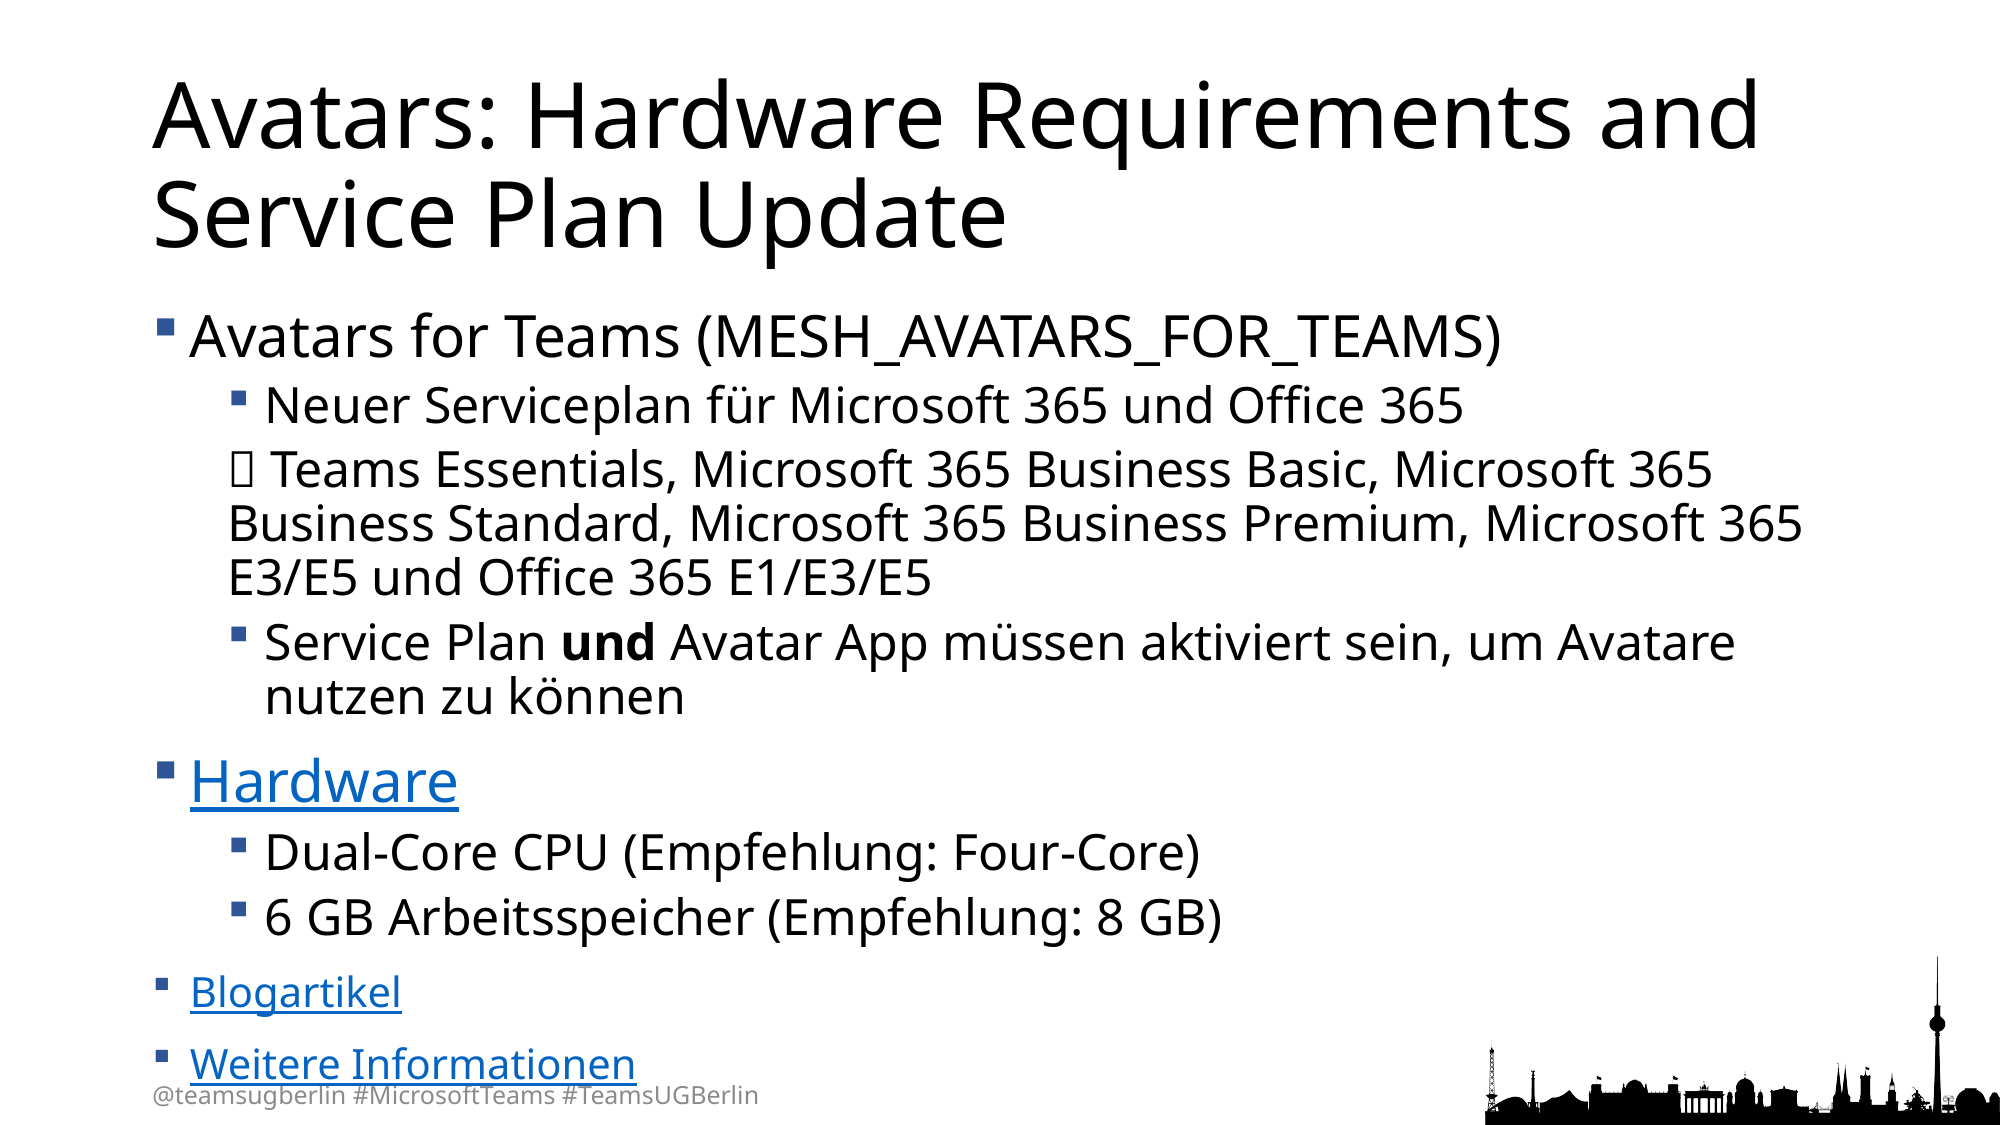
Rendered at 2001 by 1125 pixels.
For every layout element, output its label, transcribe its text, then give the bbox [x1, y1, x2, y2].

list Avatars for Teams (MESH_AVATARS_FOR_TEAMS) Neuer Serviceplan für Microsoft 365 und Office 365  Teams Essentials, Microsoft 365 Business Basic, Microsoft 365 Business Standard, Microsoft 365 Business Premium, Microsoft 365 E3/E5 und Office 365 E1/E3/E5 Service Plan und Avatar App müssen aktiviert sein, um Avatare nutzen zu können Hardware Dual-Core CPU (Empfehlung: Four-Core) 6 GB Arbeitsspeicher (Empfehlung: 8 GB) Blogartikel Weitere Informationen [137, 299, 1863, 1014]
picture [1485, 914, 2000, 1125]
title Avatars: Hardware Requirements and Service Plan Update [137, 59, 1863, 278]
